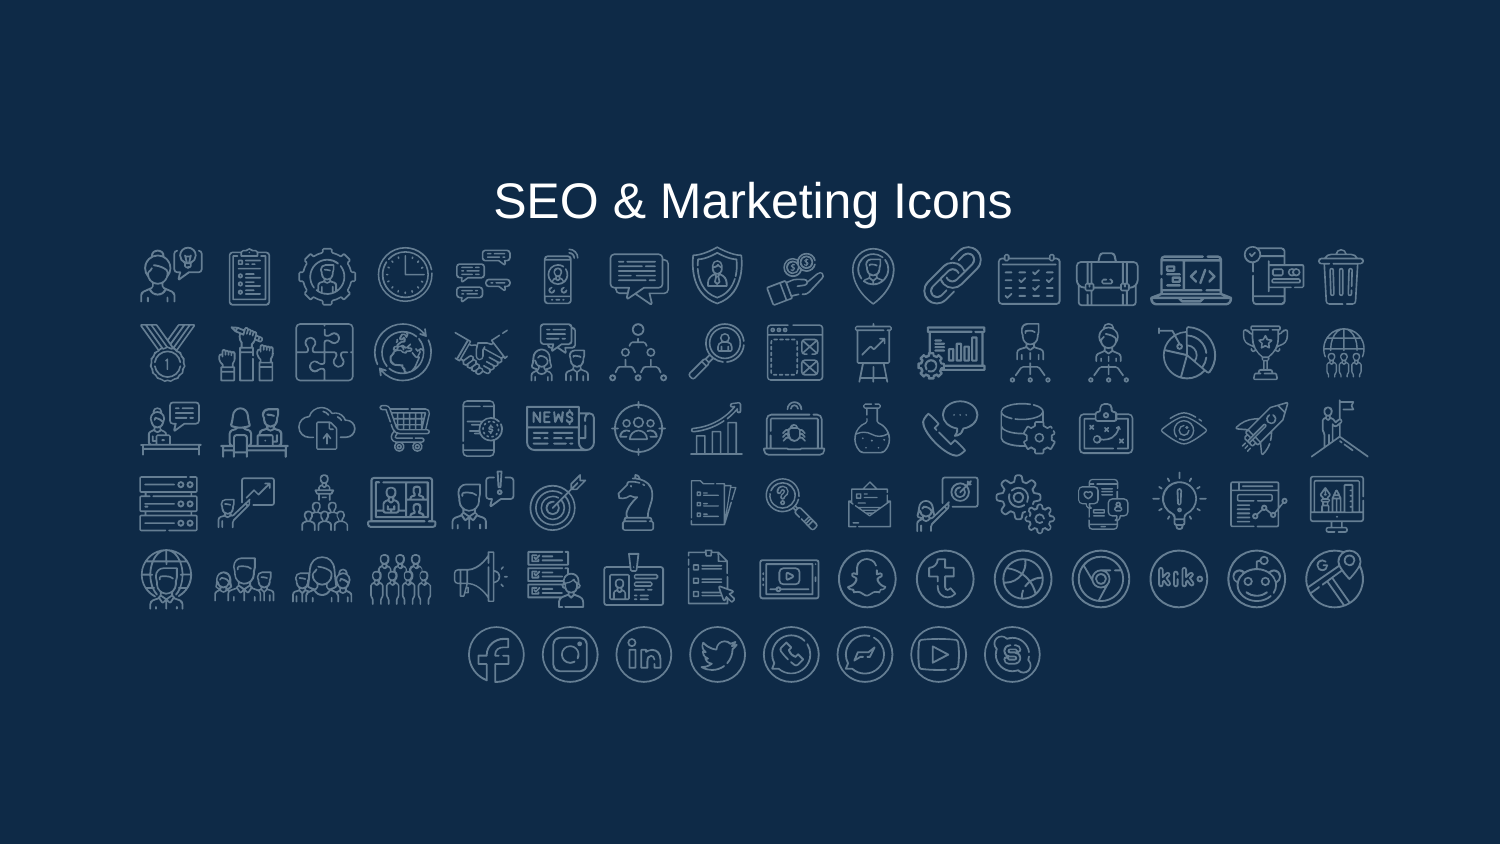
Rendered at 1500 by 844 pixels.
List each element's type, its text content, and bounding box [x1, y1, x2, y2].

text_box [1242, 325, 1289, 381]
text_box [915, 549, 975, 609]
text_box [1151, 471, 1207, 531]
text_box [1229, 481, 1288, 528]
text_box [377, 246, 434, 303]
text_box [688, 625, 747, 684]
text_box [766, 324, 824, 381]
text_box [1149, 549, 1209, 609]
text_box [530, 323, 589, 382]
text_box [1322, 327, 1366, 378]
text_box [1071, 549, 1131, 609]
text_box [217, 326, 275, 382]
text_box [983, 625, 1041, 684]
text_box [836, 625, 894, 684]
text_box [615, 625, 673, 684]
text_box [451, 470, 515, 530]
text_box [138, 475, 198, 532]
title SEO & Marketing Icons [175, 153, 1332, 233]
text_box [1305, 549, 1365, 609]
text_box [455, 249, 511, 303]
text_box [139, 401, 203, 456]
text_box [541, 625, 599, 684]
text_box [1000, 402, 1057, 455]
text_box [301, 474, 349, 532]
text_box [762, 625, 820, 684]
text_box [527, 550, 585, 609]
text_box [850, 403, 892, 454]
text_box [529, 474, 587, 531]
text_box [228, 247, 271, 306]
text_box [917, 326, 986, 380]
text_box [1310, 399, 1370, 458]
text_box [689, 401, 744, 456]
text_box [1009, 322, 1051, 383]
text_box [851, 247, 895, 305]
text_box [139, 323, 196, 383]
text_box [219, 407, 290, 459]
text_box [379, 404, 431, 453]
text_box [609, 253, 670, 306]
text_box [213, 557, 275, 602]
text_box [1309, 475, 1365, 534]
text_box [453, 551, 509, 603]
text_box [617, 473, 655, 532]
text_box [525, 405, 596, 452]
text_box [366, 476, 437, 529]
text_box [1077, 478, 1129, 531]
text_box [687, 322, 745, 380]
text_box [765, 477, 819, 531]
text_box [1078, 402, 1134, 455]
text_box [921, 245, 984, 305]
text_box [298, 247, 357, 306]
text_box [1227, 549, 1287, 609]
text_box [291, 556, 353, 603]
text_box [995, 474, 1056, 535]
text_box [837, 549, 897, 609]
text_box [854, 322, 893, 383]
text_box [1317, 248, 1365, 306]
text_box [687, 549, 736, 605]
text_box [140, 548, 193, 610]
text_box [690, 479, 737, 526]
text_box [921, 400, 979, 457]
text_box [993, 549, 1053, 609]
text_box [1158, 326, 1217, 380]
text_box [468, 626, 525, 683]
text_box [462, 399, 504, 458]
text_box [997, 253, 1061, 305]
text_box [765, 252, 826, 306]
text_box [543, 248, 580, 305]
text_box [690, 246, 744, 305]
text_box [910, 625, 968, 684]
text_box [217, 477, 275, 529]
text_box [370, 554, 432, 605]
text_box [1149, 255, 1233, 306]
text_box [297, 406, 356, 451]
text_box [610, 400, 667, 457]
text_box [603, 552, 665, 607]
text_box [1234, 401, 1289, 456]
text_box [1243, 245, 1305, 306]
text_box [1075, 252, 1139, 307]
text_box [1160, 411, 1208, 445]
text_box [759, 558, 820, 600]
text_box [295, 323, 354, 382]
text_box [139, 246, 203, 303]
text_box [1087, 322, 1130, 383]
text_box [608, 322, 668, 382]
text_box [454, 329, 509, 376]
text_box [373, 322, 433, 382]
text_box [762, 401, 826, 456]
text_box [847, 481, 892, 528]
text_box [916, 476, 979, 533]
